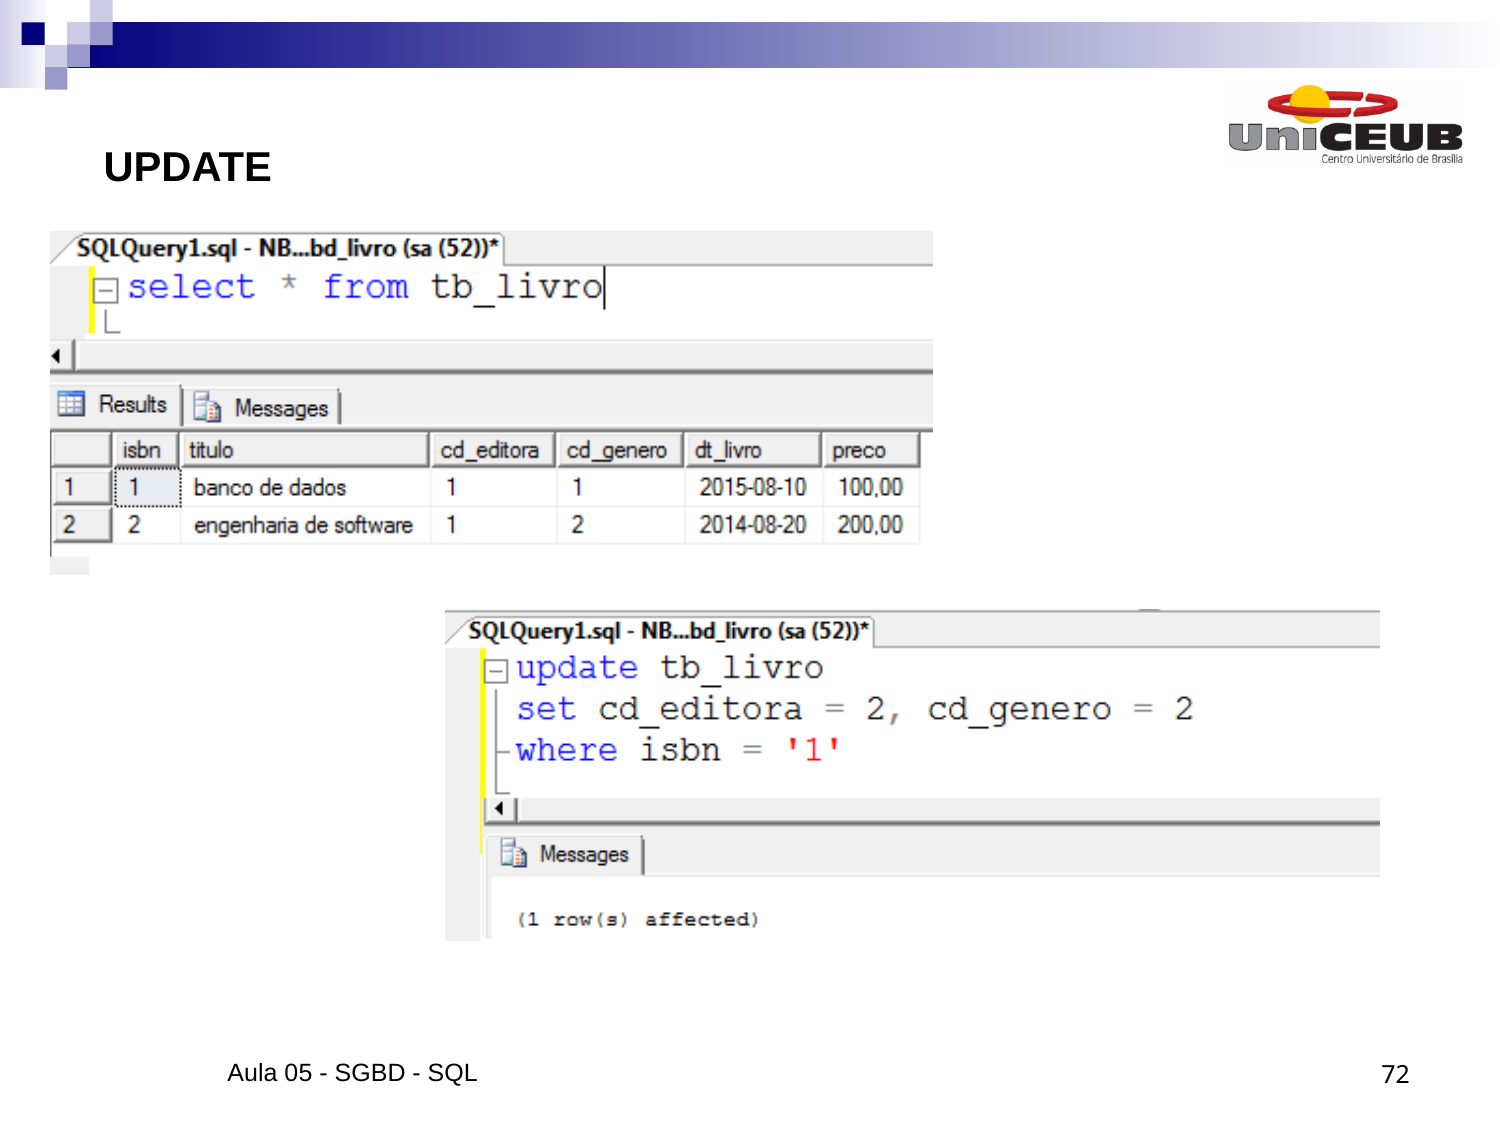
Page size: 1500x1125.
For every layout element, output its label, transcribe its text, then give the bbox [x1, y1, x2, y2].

footer Aula 05 - SGBD - SQL [115, 1019, 591, 1095]
text_box UPDATE [88, 131, 1093, 198]
picture [444, 609, 1380, 941]
picture [1227, 83, 1464, 165]
picture [49, 231, 933, 575]
text_box ‹#› [1074, 1024, 1425, 1100]
